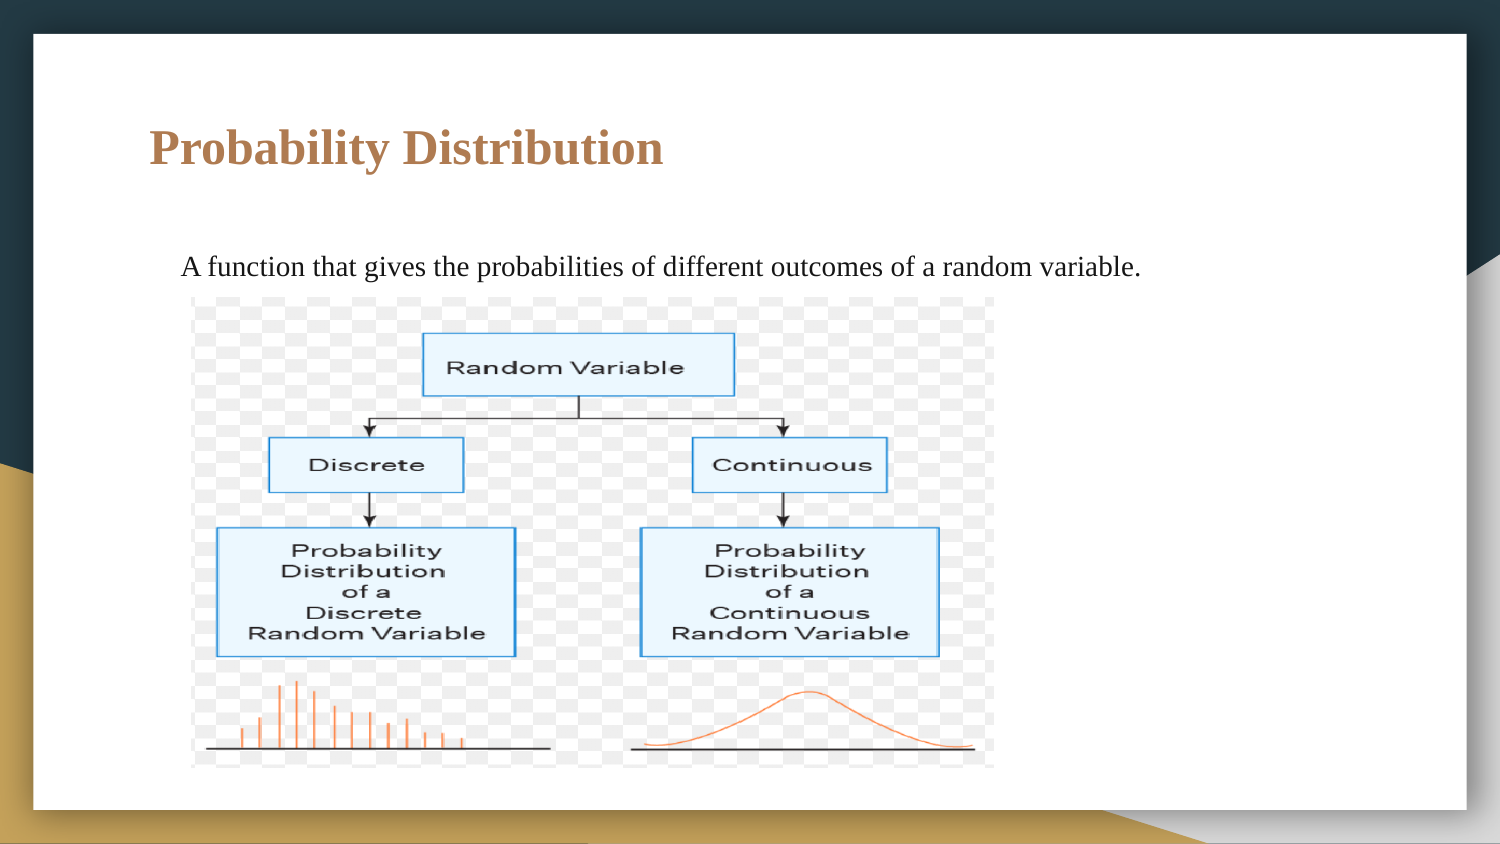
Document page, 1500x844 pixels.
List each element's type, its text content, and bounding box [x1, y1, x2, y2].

title Probability Distribution [134, 99, 1366, 218]
list A function that gives the probabilities of different outcomes of a random variable. [134, 226, 1366, 789]
picture [191, 296, 994, 768]
